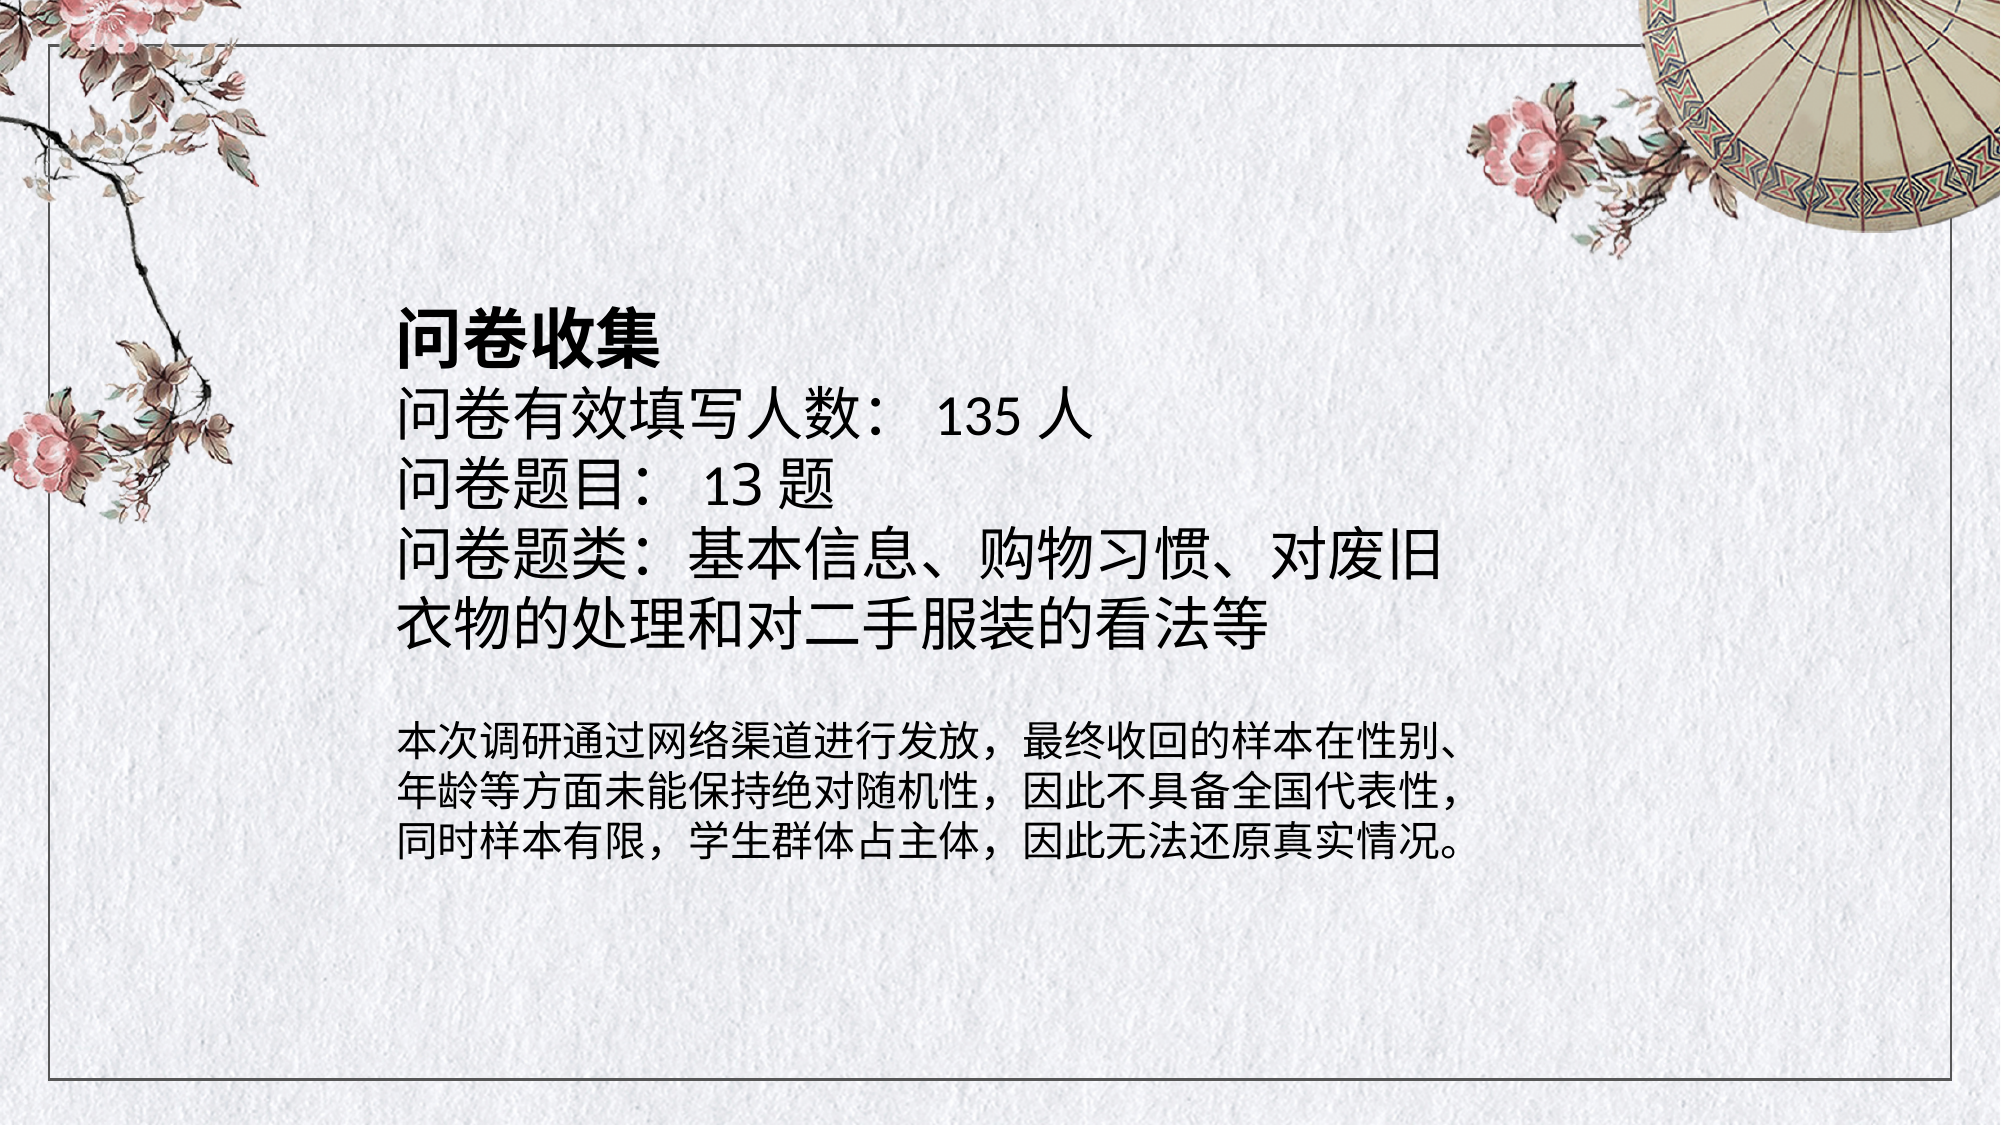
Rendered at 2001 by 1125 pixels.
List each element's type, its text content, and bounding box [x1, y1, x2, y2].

text_box 本次调研通过网络渠道进行发放，最终收回的样本在性别、年龄等方面未能保持绝对随机性，因此不具备全国代表性，同时样本有限，学生群体占主体，因此无法还原真实情况。 [381, 707, 1466, 873]
picture [0, 0, 2001, 1125]
text_box [48, 44, 1952, 1081]
text_box 问卷收集 问卷有效填写人数：135人 问卷题目：13题 问卷题类：基本信息、购物习惯、对废旧衣物的处理和对二手服装的看法等 [381, 289, 1486, 665]
